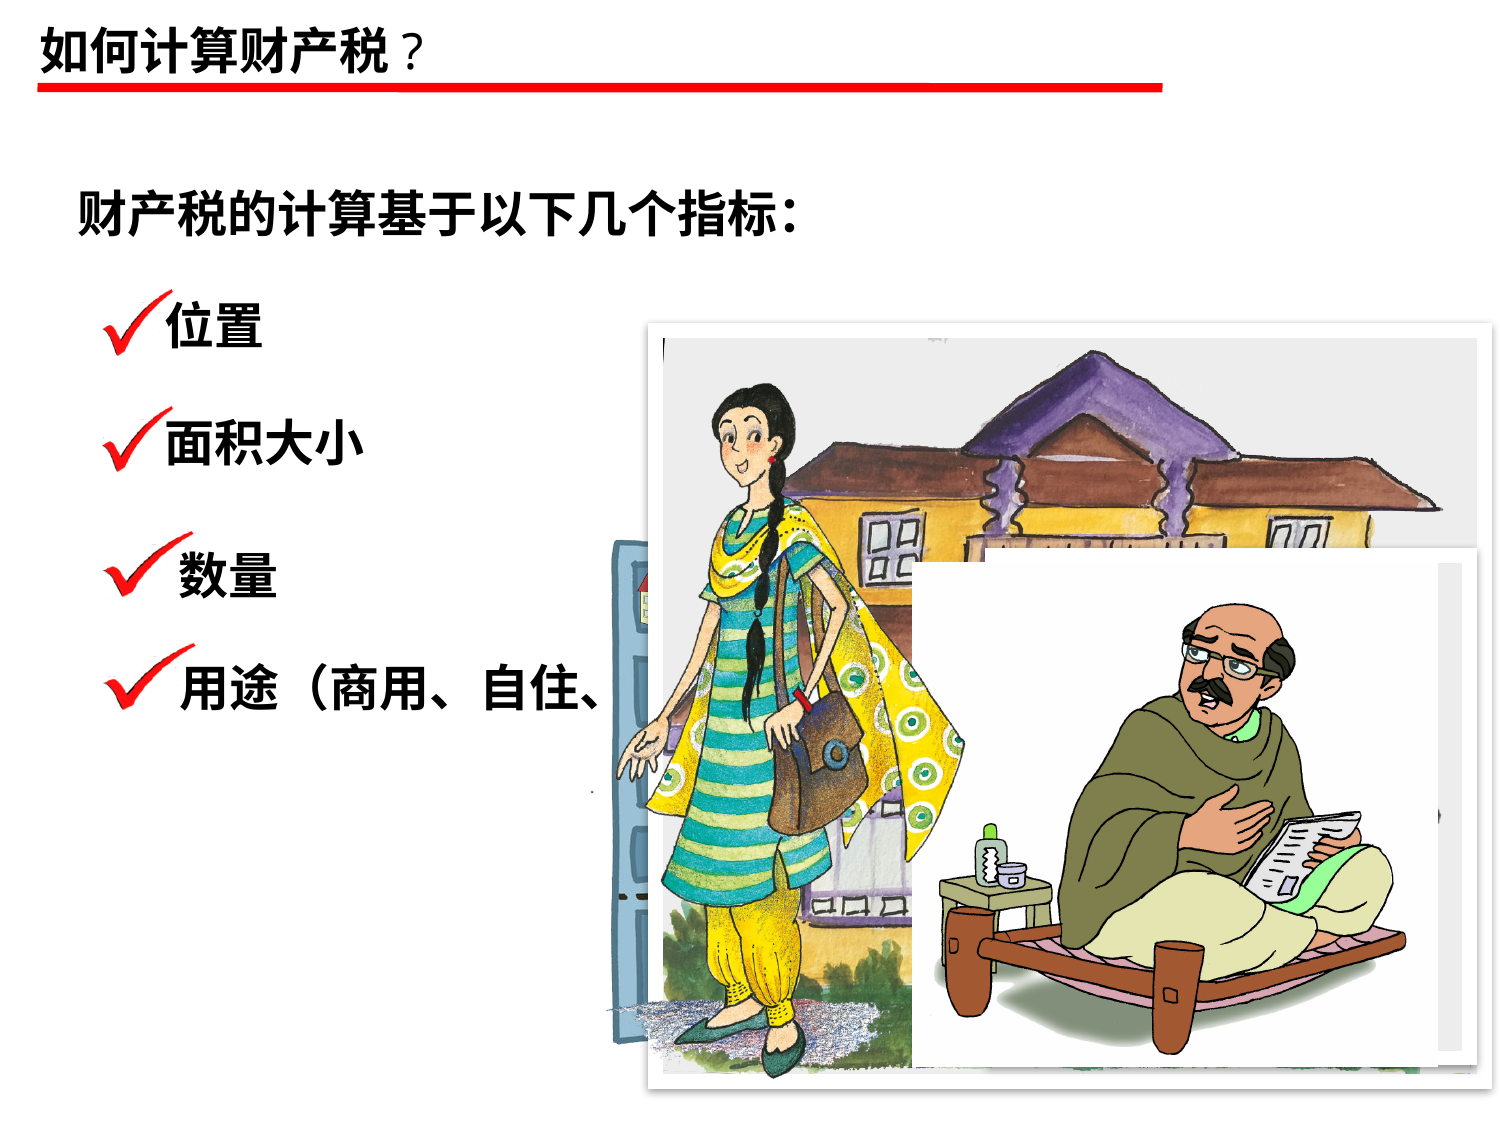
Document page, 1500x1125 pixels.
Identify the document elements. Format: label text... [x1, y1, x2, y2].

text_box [99, 528, 494, 613]
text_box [99, 641, 494, 847]
text_box 财产税的计算基于以下几个指标： [62, 174, 1000, 250]
text_box 如何计算财产税? [24, 12, 1363, 88]
picture [499, 337, 1500, 1100]
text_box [99, 287, 801, 364]
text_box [99, 403, 519, 480]
